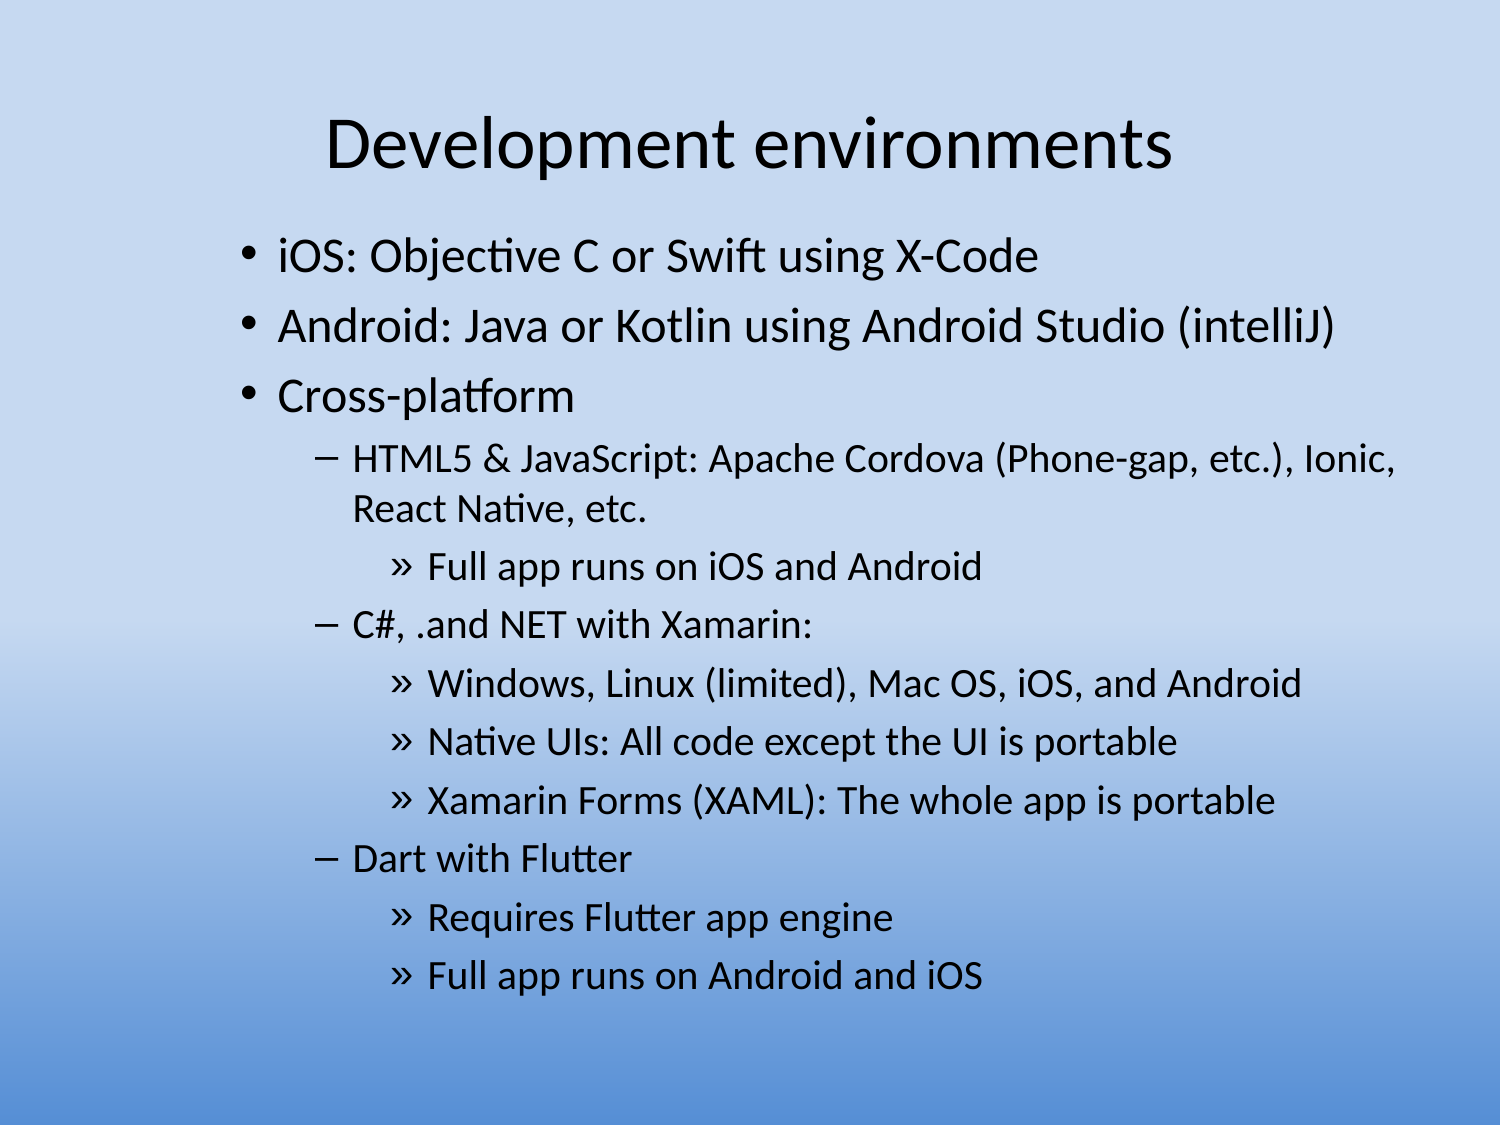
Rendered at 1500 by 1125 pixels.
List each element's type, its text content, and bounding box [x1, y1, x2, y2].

title Development environments [75, 45, 1425, 214]
list iOS: Objective C or Swift using X-Code Android: Java or Kotlin using Android Studio (intelliJ) Cross-platform HTML5 & JavaScript: Apache Cordova (Phone-gap, etc.), Ionic, React Native, etc. Full app runs on iOS and Android C#, .and NET with Xamarin: Windows, Linux (limited), Mac OS, iOS, and Android Native UIs: All code except the UI is portable Xamarin Forms (XAML): The whole app is portable Dart with Flutter Requires Flutter app engine Full app runs on Android and iOS [75, 214, 1425, 1037]
